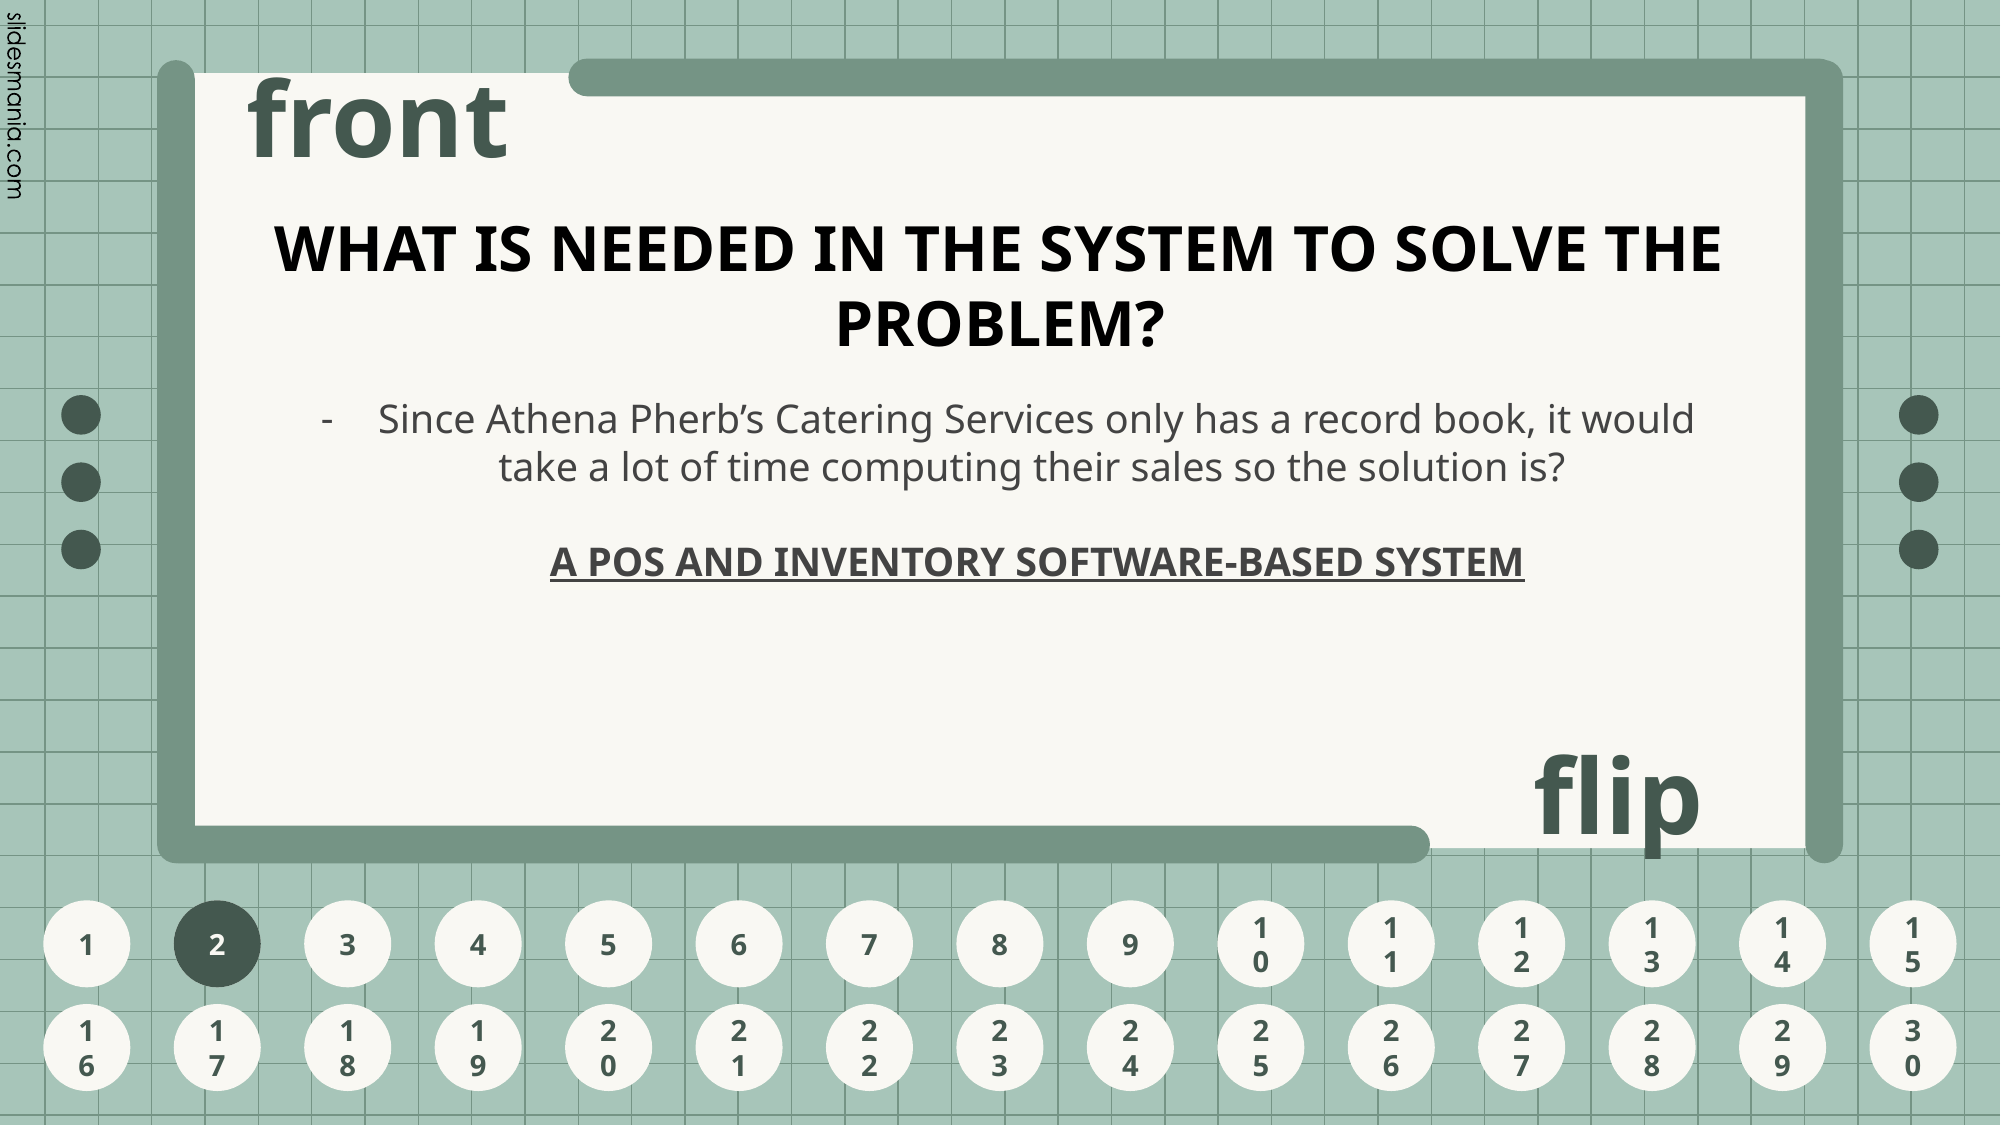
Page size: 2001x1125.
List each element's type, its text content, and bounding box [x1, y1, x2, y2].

text_box 2 [173, 900, 261, 988]
title WHAT IS NEEDED IN THE SYSTEM TO SOLVE THE PROBLEM? [238, 188, 1762, 315]
list Since Athena Pherb’s Catering Services only has a record book, it would take a lot of time computing their sales so the solution is? A POS AND INVENTORY SOFTWARE-BASED SYSTEM [238, 345, 1762, 770]
text_box [1433, 754, 1804, 869]
